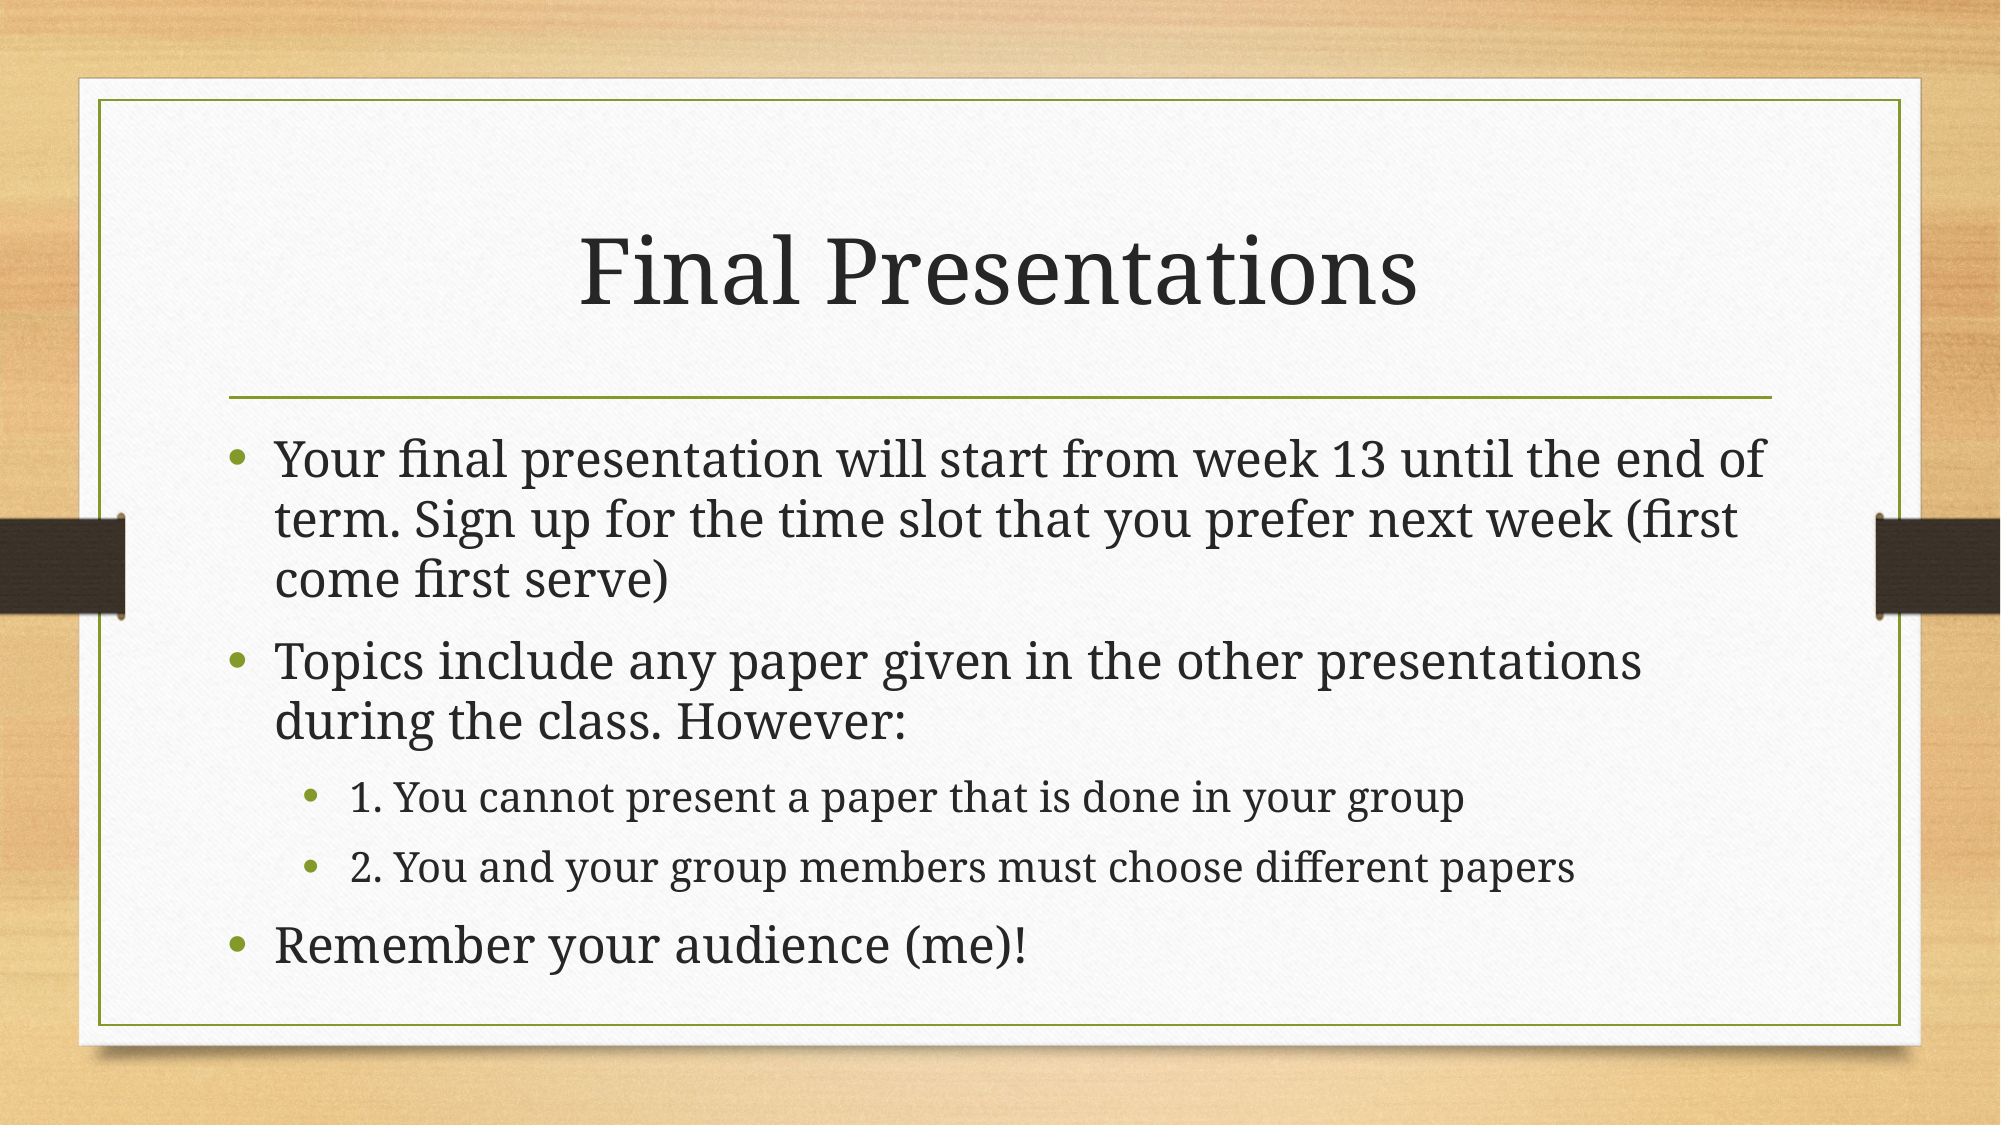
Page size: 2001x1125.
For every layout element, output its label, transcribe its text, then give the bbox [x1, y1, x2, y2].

title Final Presentations [212, 161, 1788, 375]
picture [0, 0, 2001, 1125]
list Your final presentation will start from week 13 until the end of term. Sign up for the time slot that you prefer next week (first come first serve) Topics include any paper given in the other presentations during the class. However: 1. You cannot present a paper that is done in your group 2. You and your group members must choose different papers Remember your audience (me)! [212, 419, 1788, 964]
